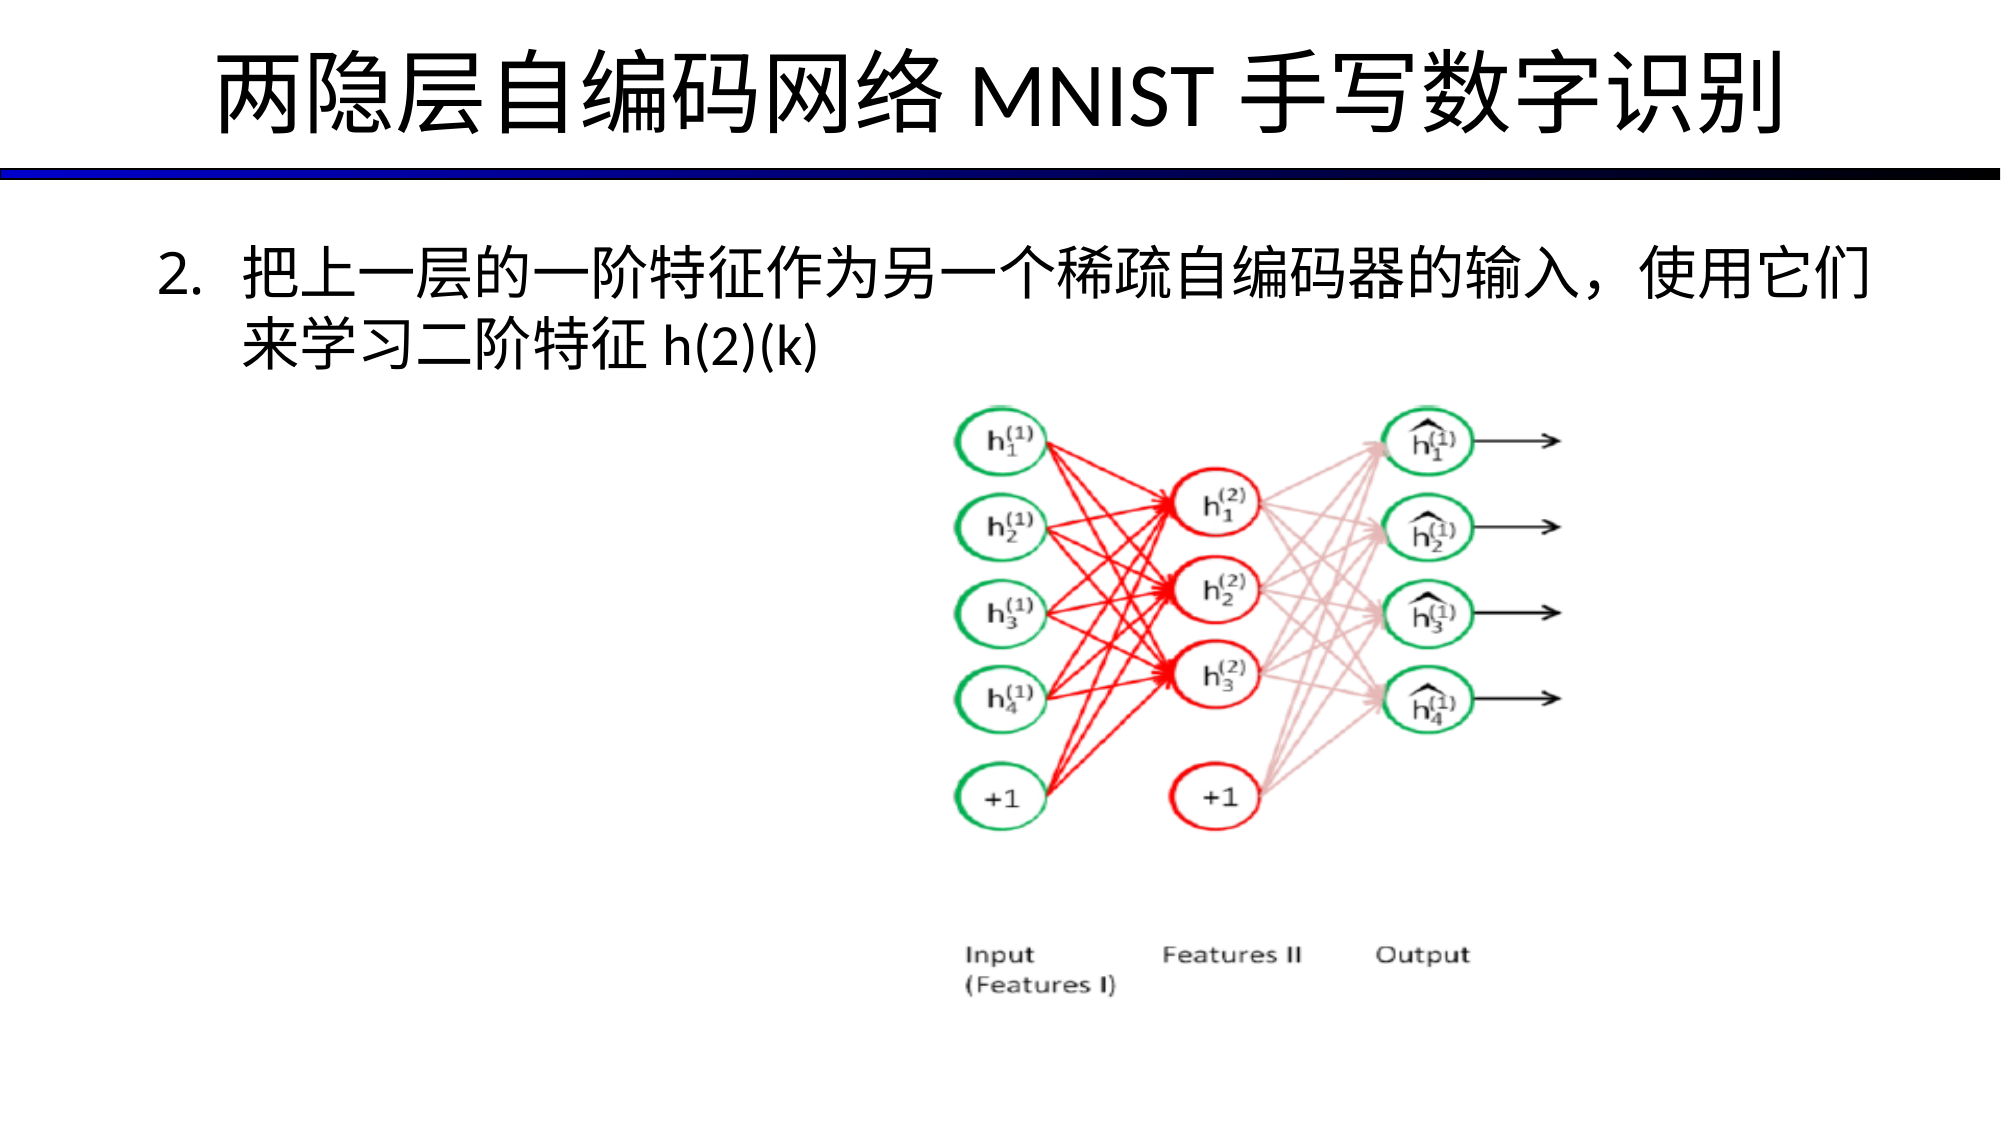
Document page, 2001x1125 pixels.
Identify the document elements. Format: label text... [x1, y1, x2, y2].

title 两隐层自编码网络MNIST手写数字识别 [0, 0, 2000, 184]
list 把上一层的一阶特征作为另一个稀疏自编码器的输入，使用它们来学习二阶特征h(2)(k) [66, 228, 1934, 1006]
picture [862, 374, 1688, 1036]
